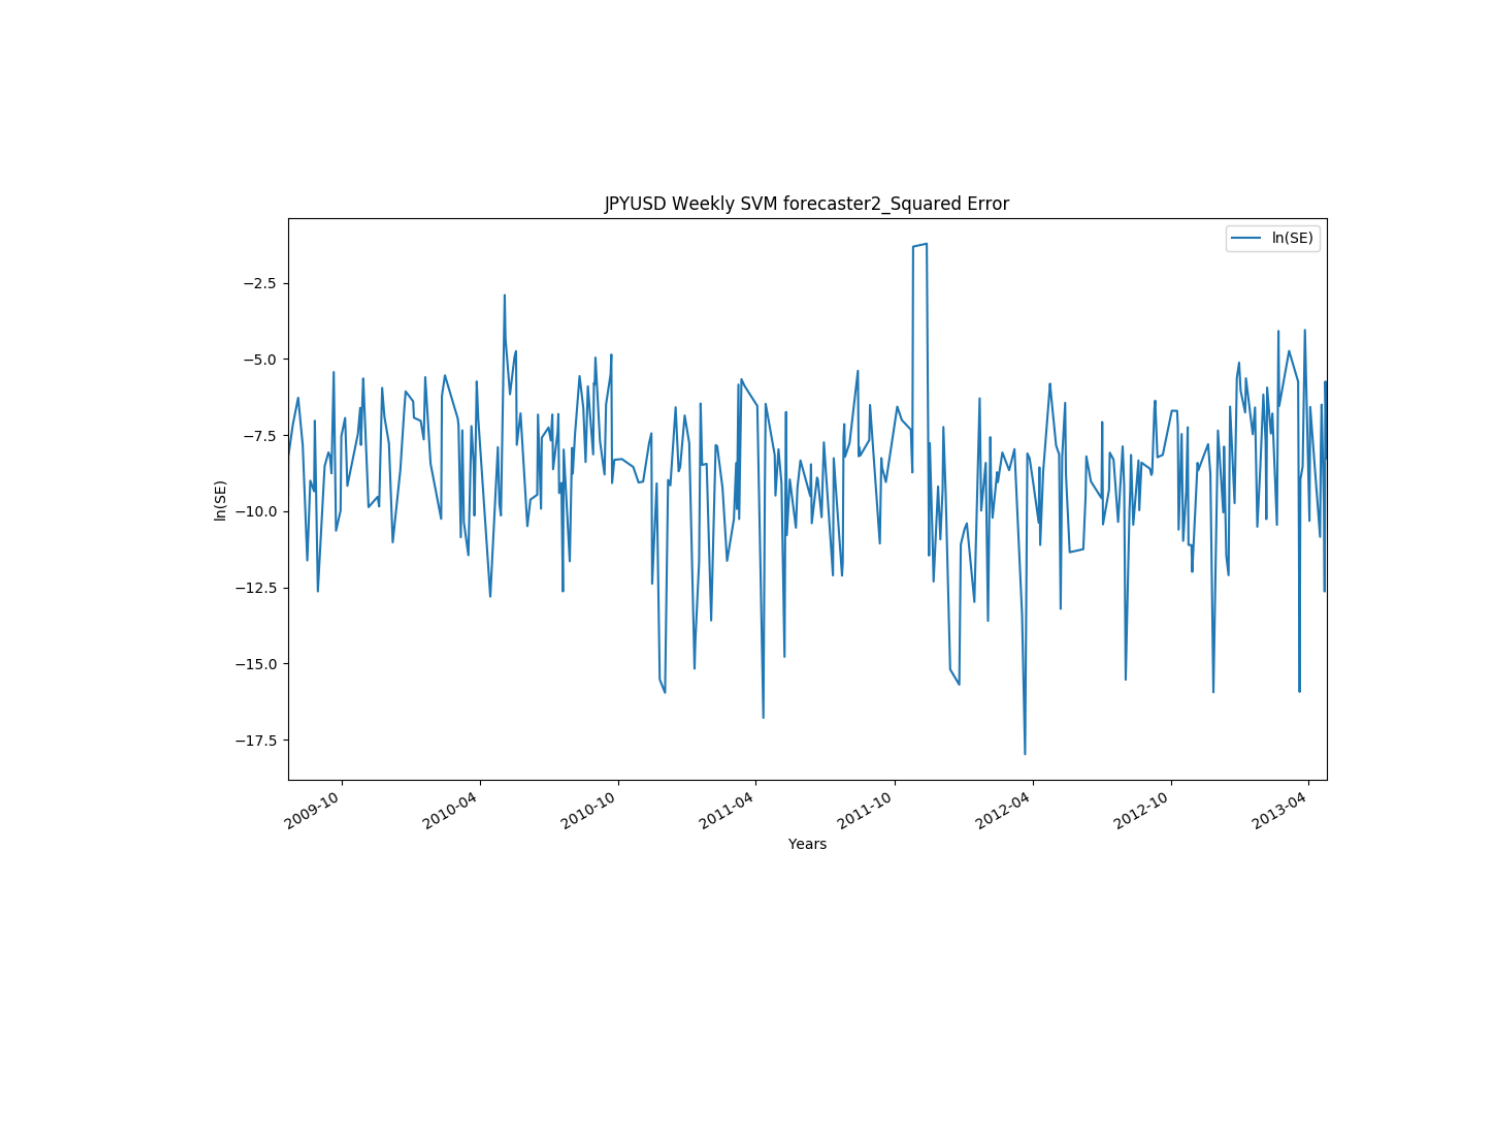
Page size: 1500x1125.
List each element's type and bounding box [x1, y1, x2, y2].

picture [119, 119, 1461, 946]
